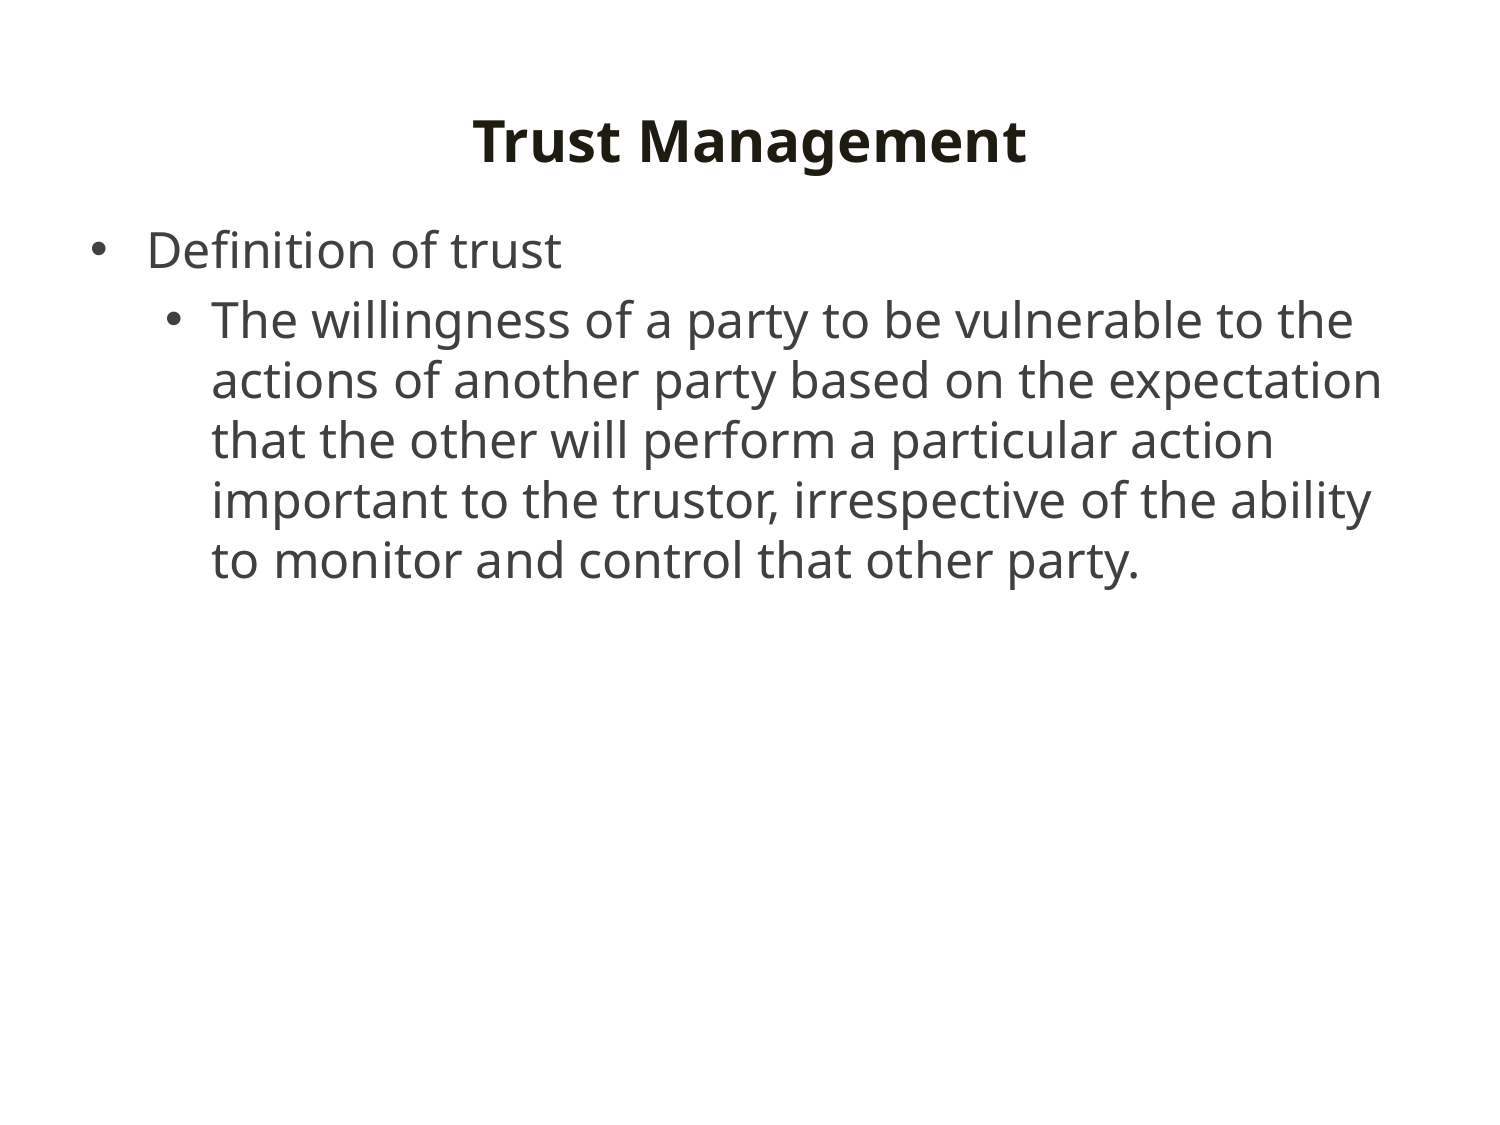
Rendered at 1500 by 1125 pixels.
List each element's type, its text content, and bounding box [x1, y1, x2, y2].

title Trust Management [74, 78, 1425, 200]
list Definition of trust The willingness of a party to be vulnerable to the actions of another party based on the expectation that the other will perform a particular action important to the trustor, irrespective of the ability to monitor and control that other party. [74, 210, 1425, 1006]
